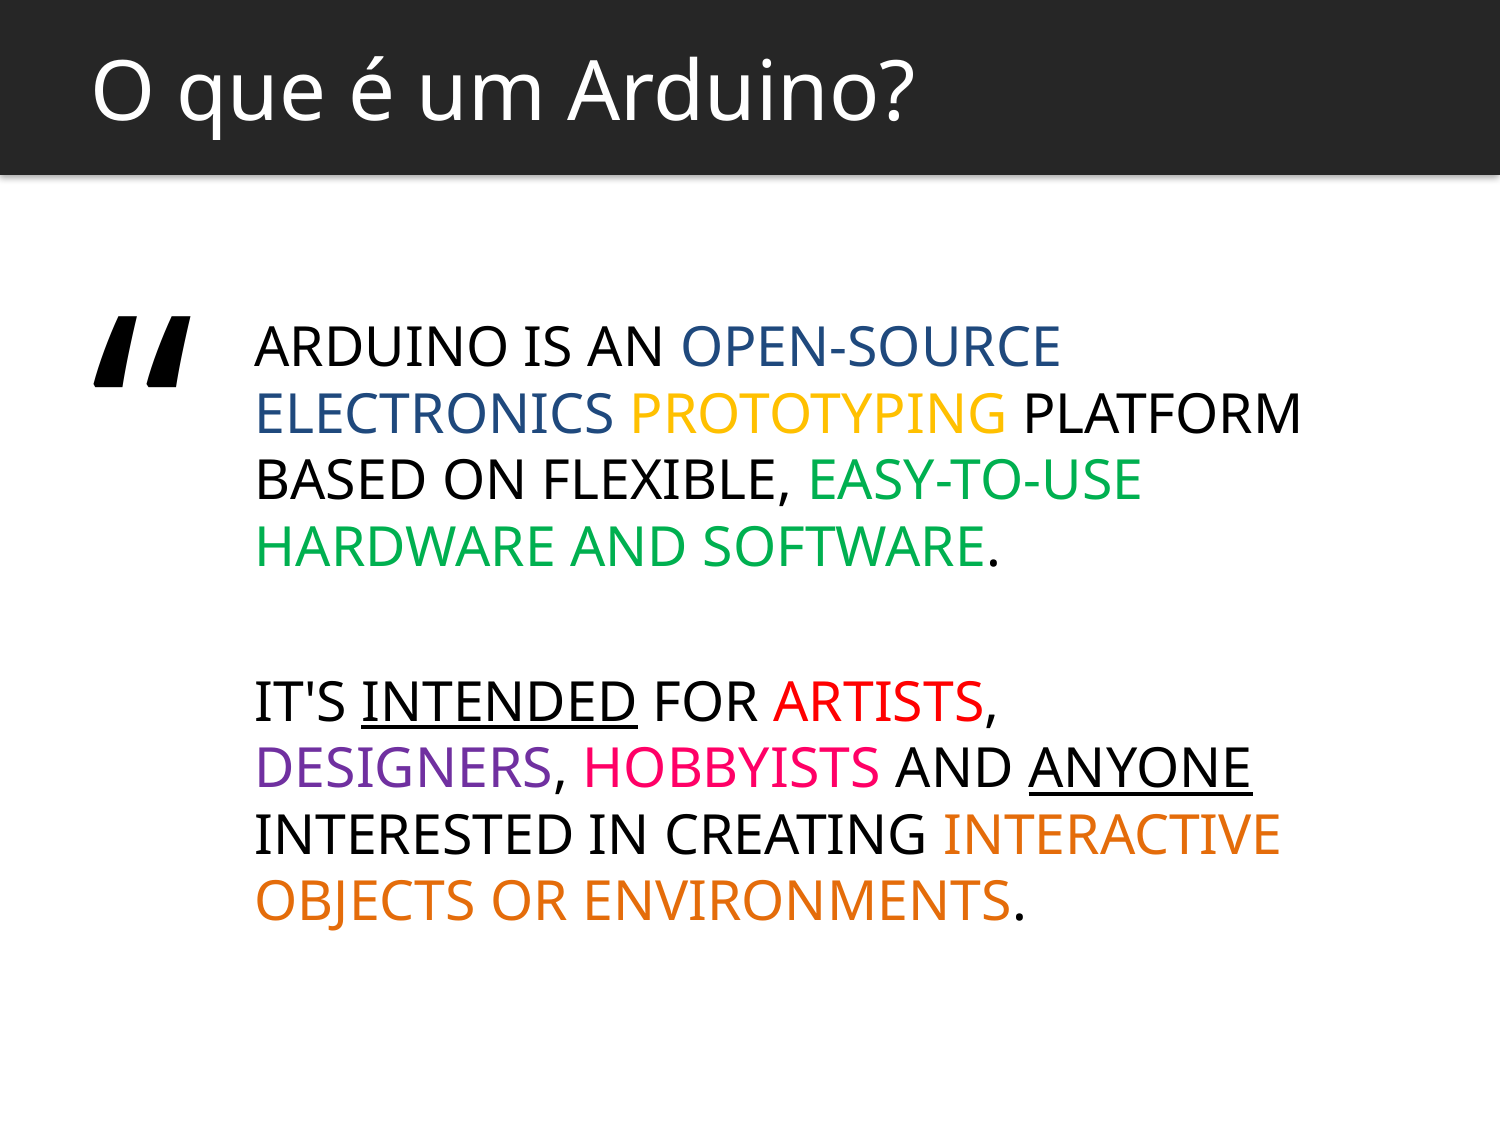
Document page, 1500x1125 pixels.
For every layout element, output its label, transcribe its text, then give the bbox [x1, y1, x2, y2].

text_box O que é um Arduino? [74, 0, 1425, 175]
text_box [0, 0, 1500, 176]
list ARDUINO IS AN OPEN-SOURCE ELECTRONICS PROTOTYPING PLATFORM BASED ON FLEXIBLE, EASY-TO-USE HARDWARE AND SOFTWARE. IT'S INTENDED FOR ARTISTS, DESIGNERS, HOBBYISTS AND ANYONE INTERESTED IN CREATING INTERACTIVE OBJECTS OR ENVIRONMENTS. [239, 303, 1326, 992]
text_box “ [75, 226, 275, 474]
